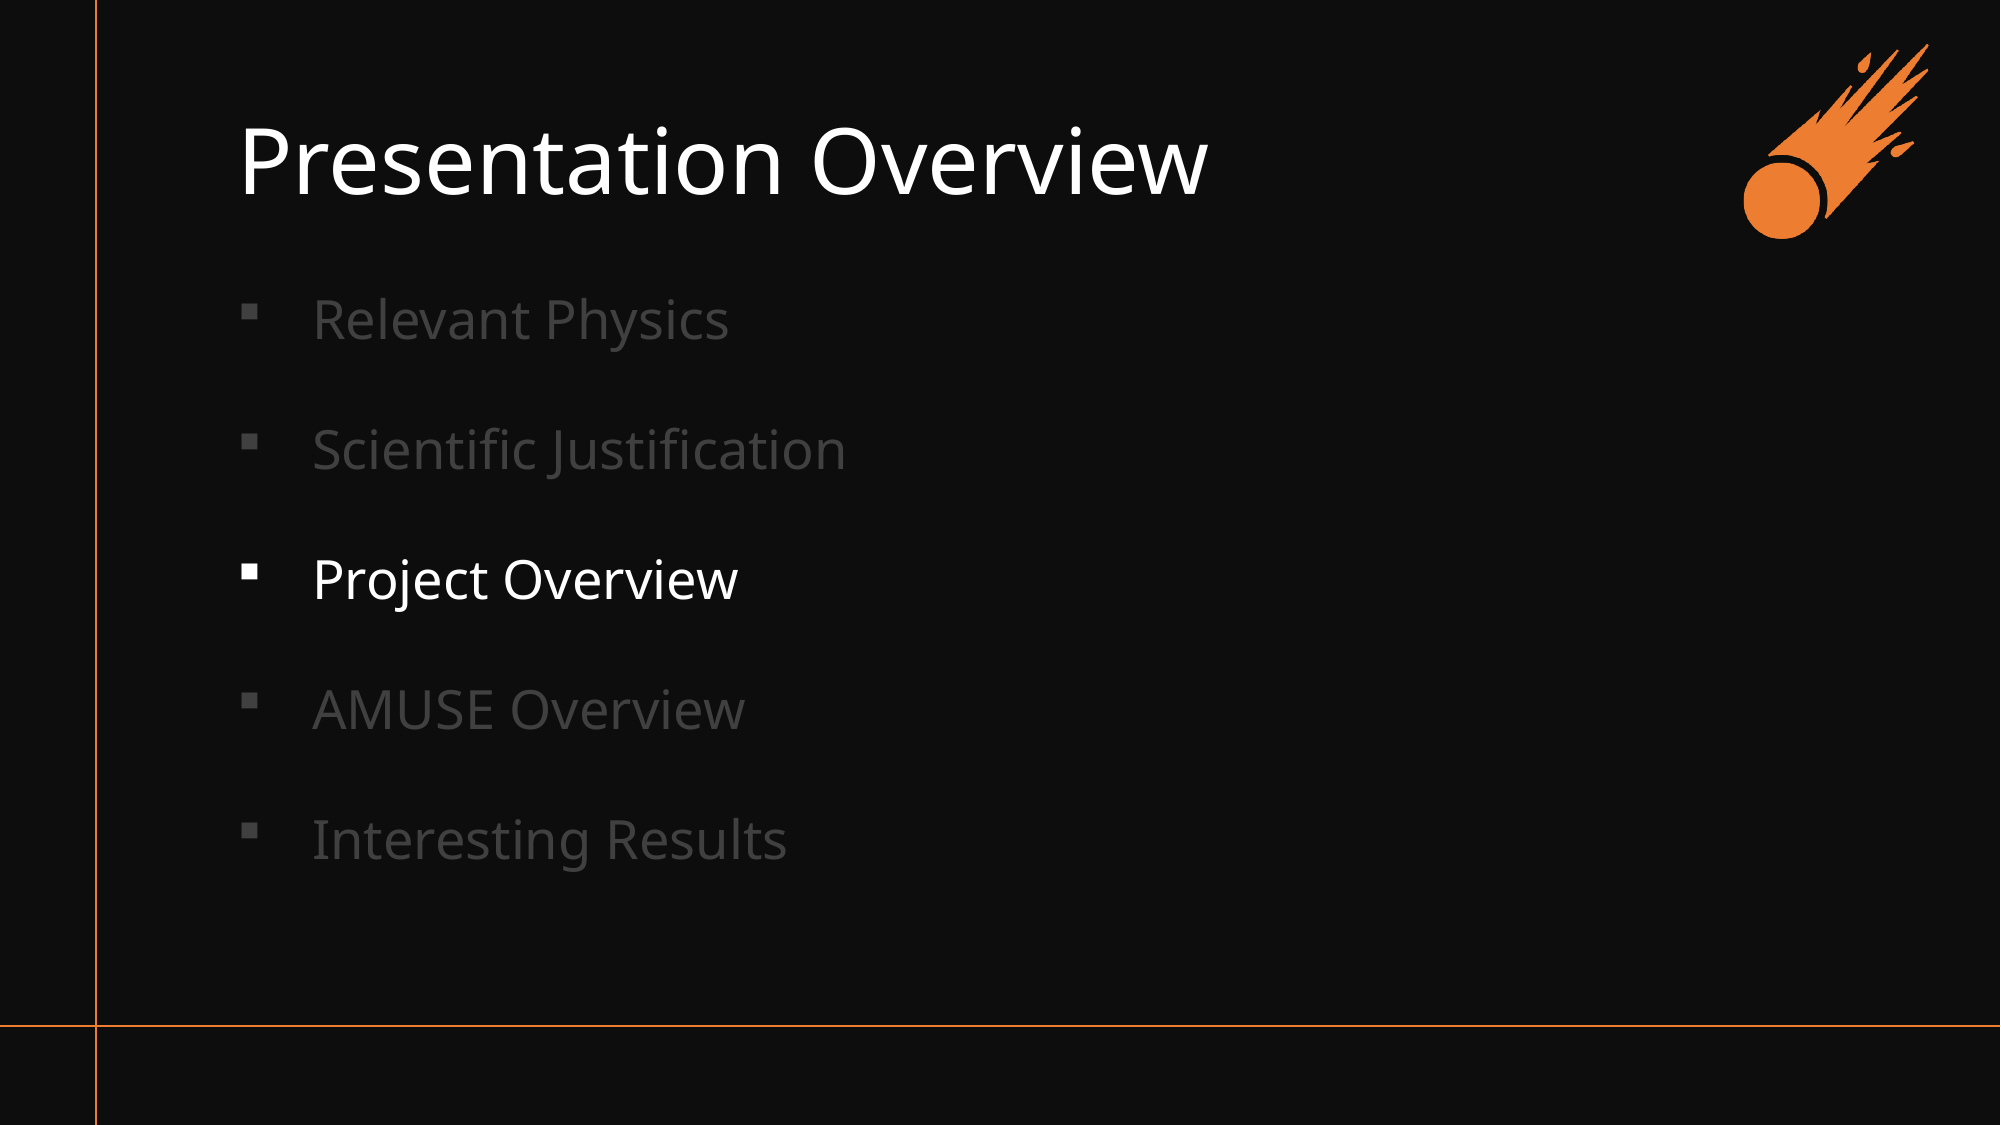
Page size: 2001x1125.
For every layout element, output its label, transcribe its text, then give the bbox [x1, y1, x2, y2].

title Presentation Overview [222, 43, 1547, 222]
text_box [97, 1027, 2000, 1125]
text_box [97, 0, 2000, 1025]
text_box Relevant Physics Scientific Justification Project Overview AMUSE Overview Interesting Results [222, 278, 1249, 943]
picture [1716, 21, 1955, 260]
text_box [0, 1027, 95, 1125]
text_box [0, 0, 95, 1025]
